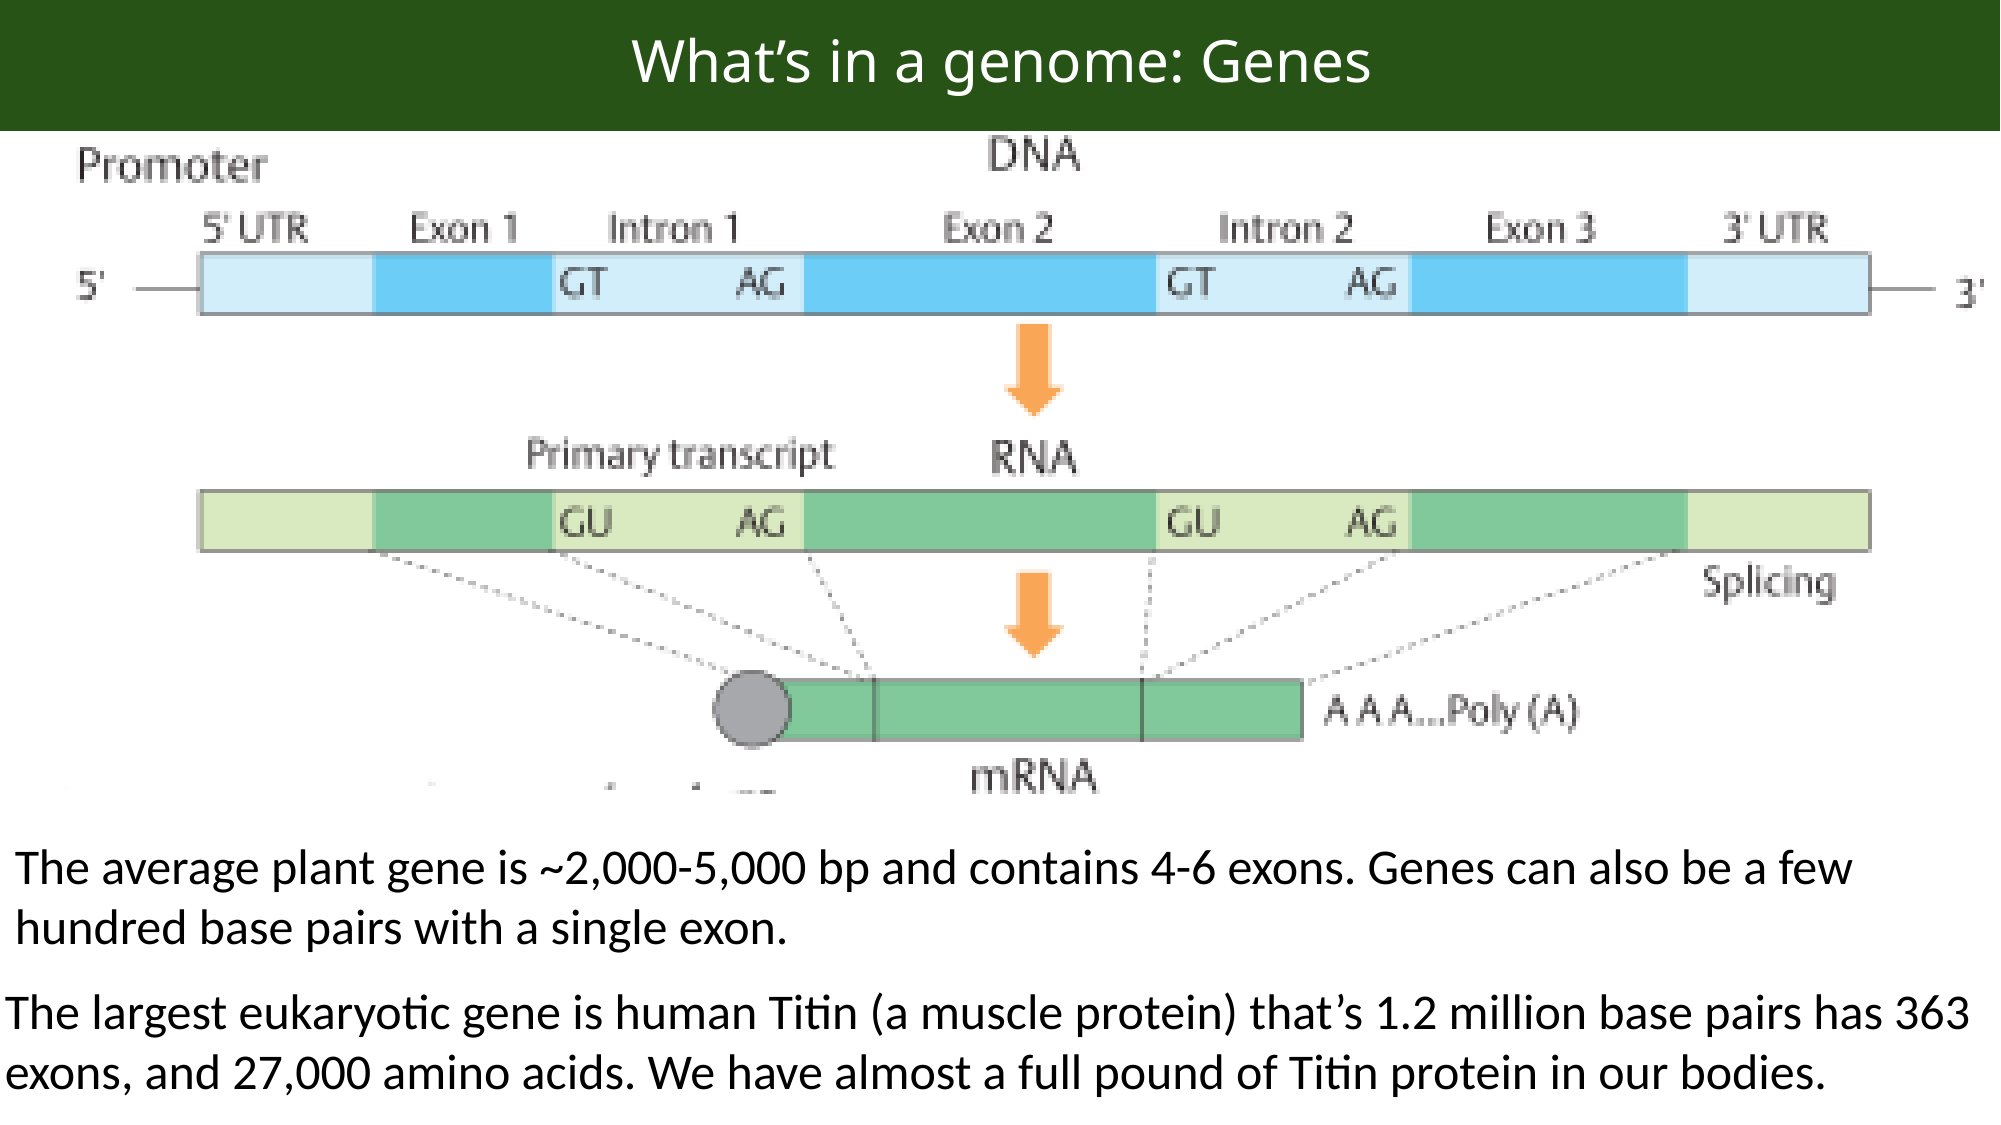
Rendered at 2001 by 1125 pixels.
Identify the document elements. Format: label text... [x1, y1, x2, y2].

text_box [0, 0, 2000, 130]
text_box What’s in a genome: Genes [4, 16, 1999, 102]
text_box The average plant gene is ~2,000-5,000 bp and contains 4-6 exons. Genes can also be a few hundred base pairs with a single exon. [0, 826, 1999, 962]
text_box The largest eukaryotic gene is human Titin (a muscle protein) that’s 1.2 million base pairs has 363 exons, and 27,000 amino acids. We have almost a full pound of Titin protein in our bodies. [0, 971, 2000, 1107]
picture [0, 130, 2000, 795]
